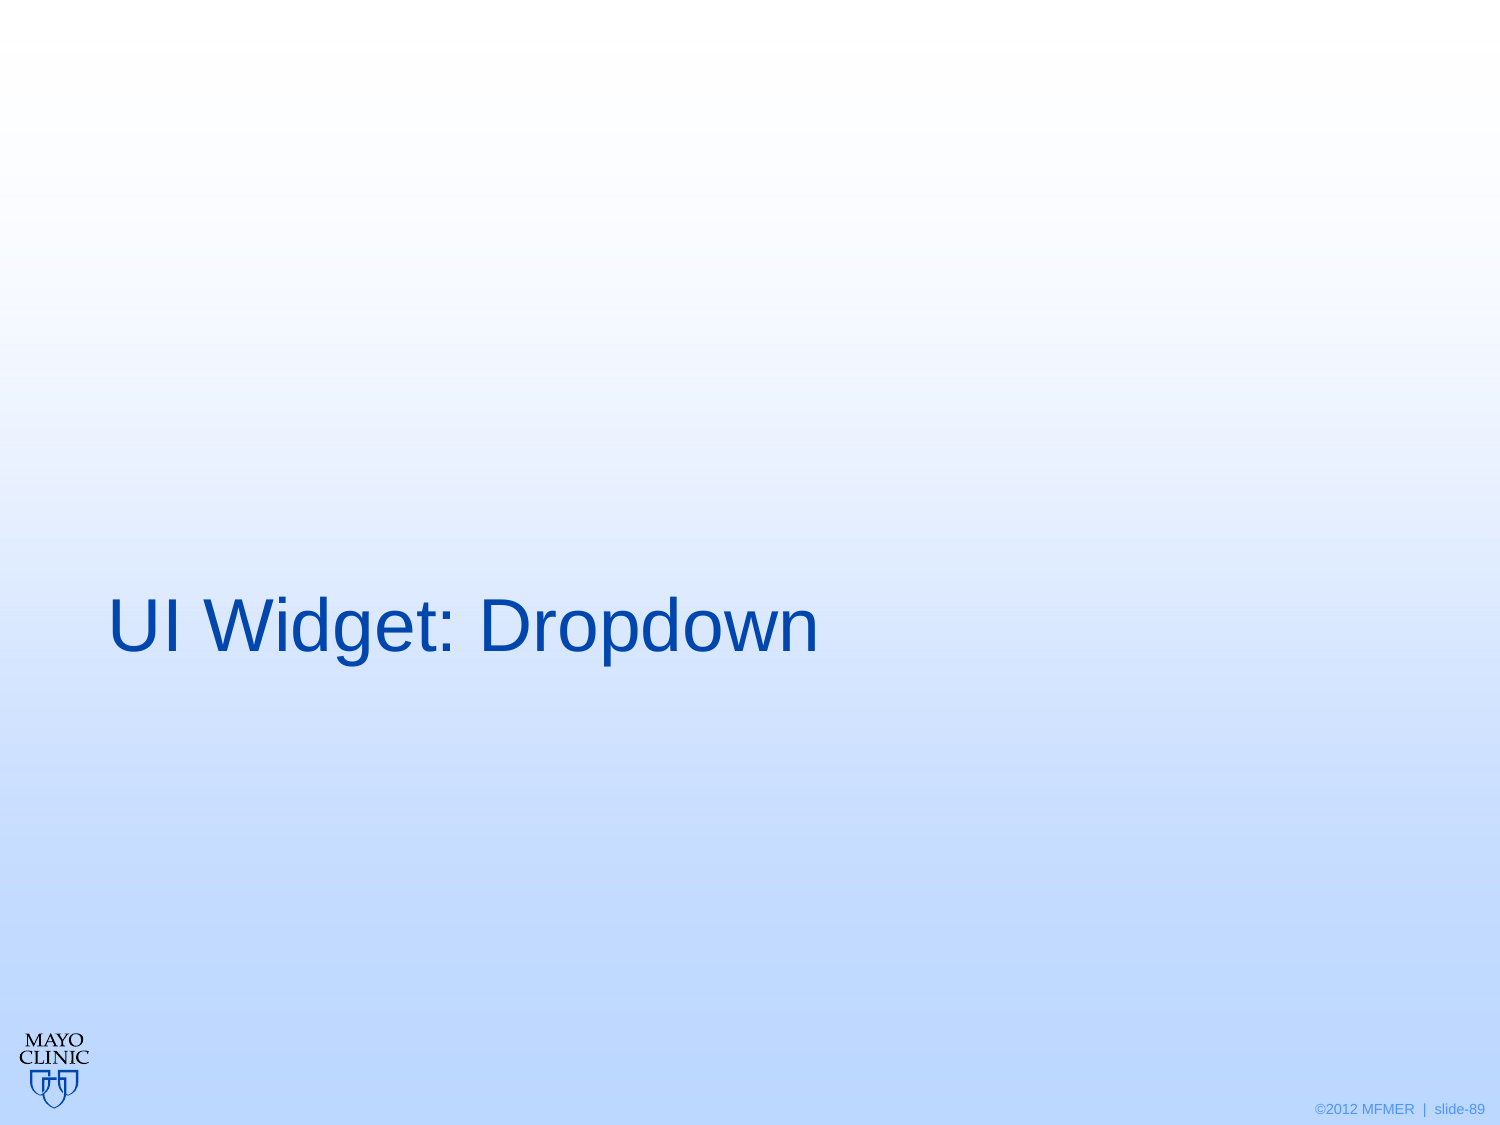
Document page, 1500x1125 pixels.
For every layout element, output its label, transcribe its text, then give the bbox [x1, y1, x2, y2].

picture [0, 0, 1500, 1125]
title UI Widget: Dropdown [108, 450, 1392, 675]
